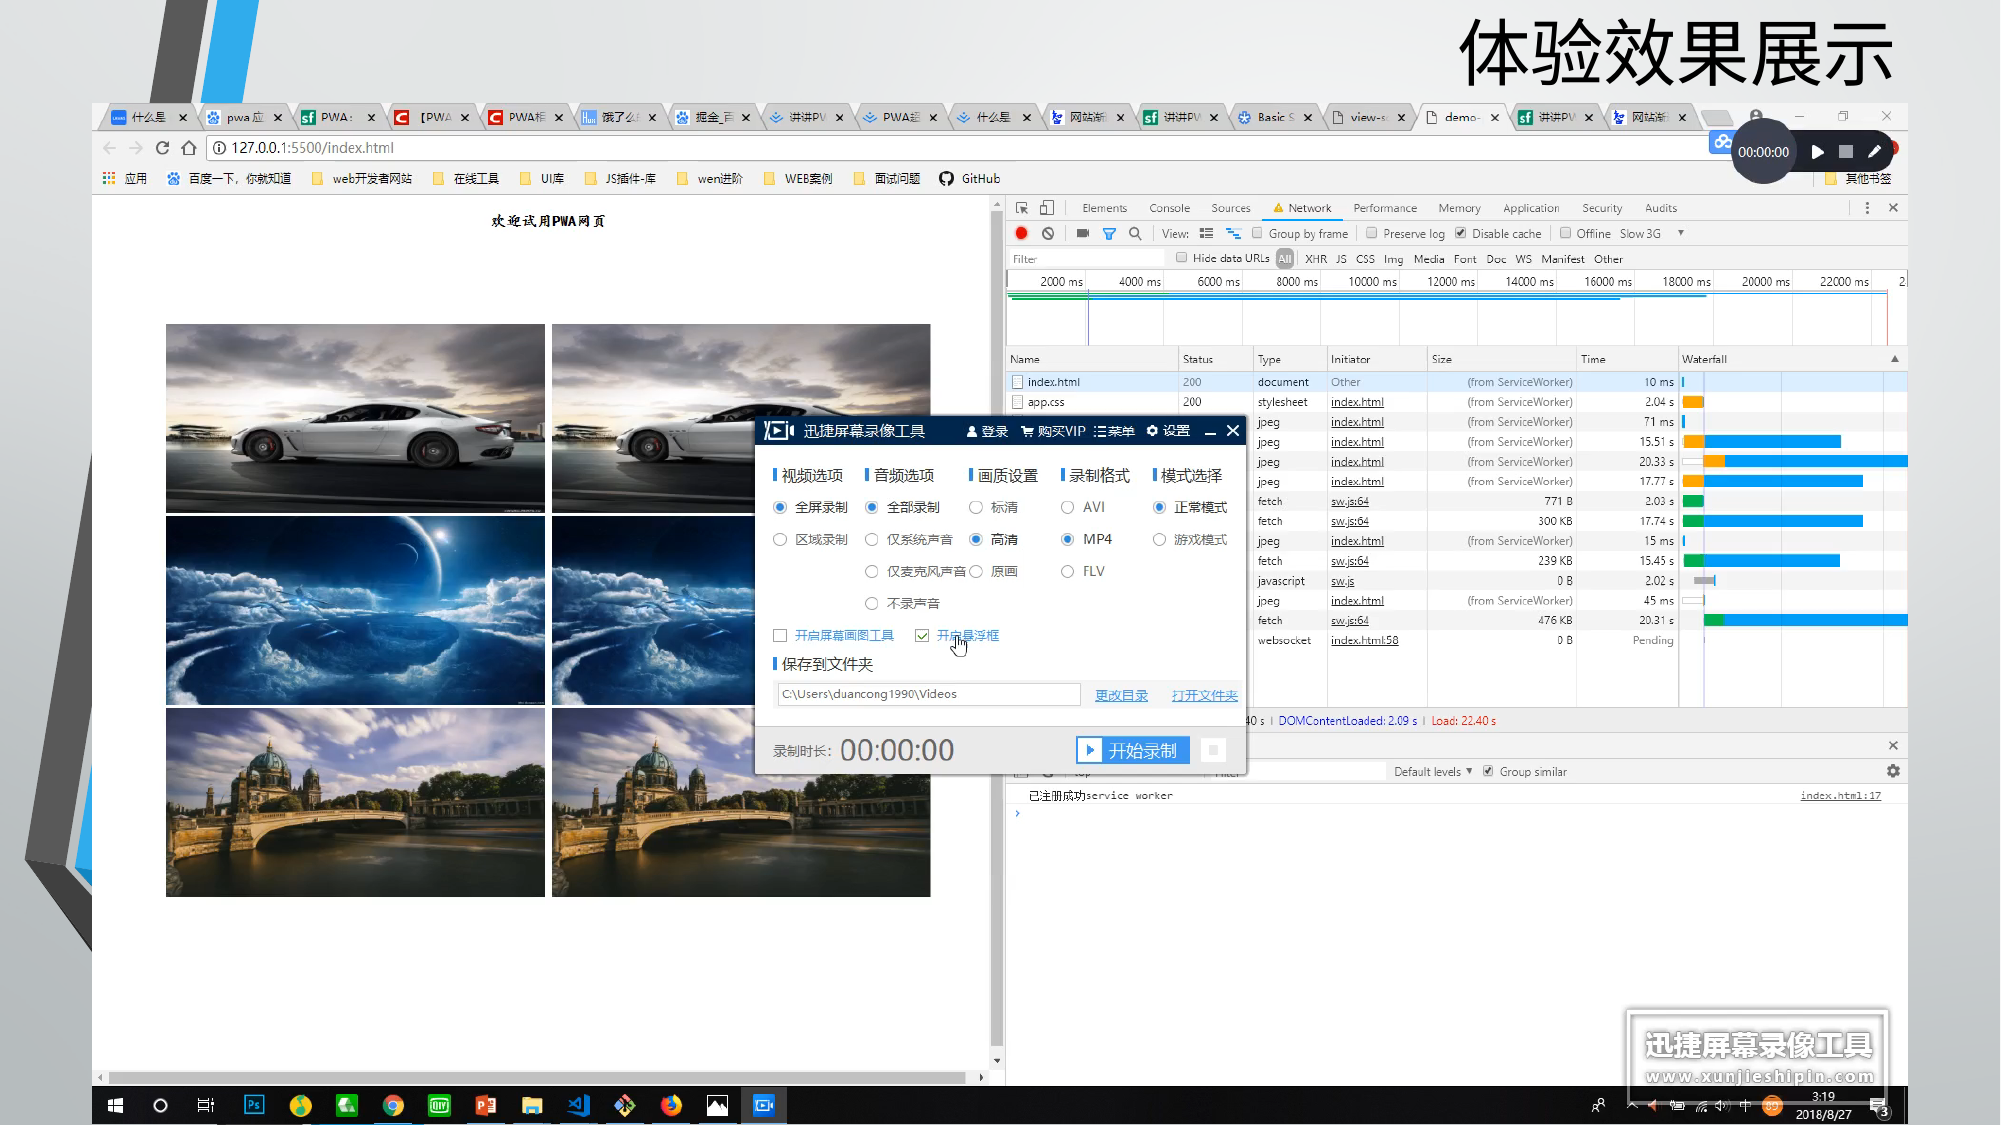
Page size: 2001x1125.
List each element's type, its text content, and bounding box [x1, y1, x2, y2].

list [91, 102, 1909, 1125]
title 体验效果展示 [1353, 0, 2000, 103]
